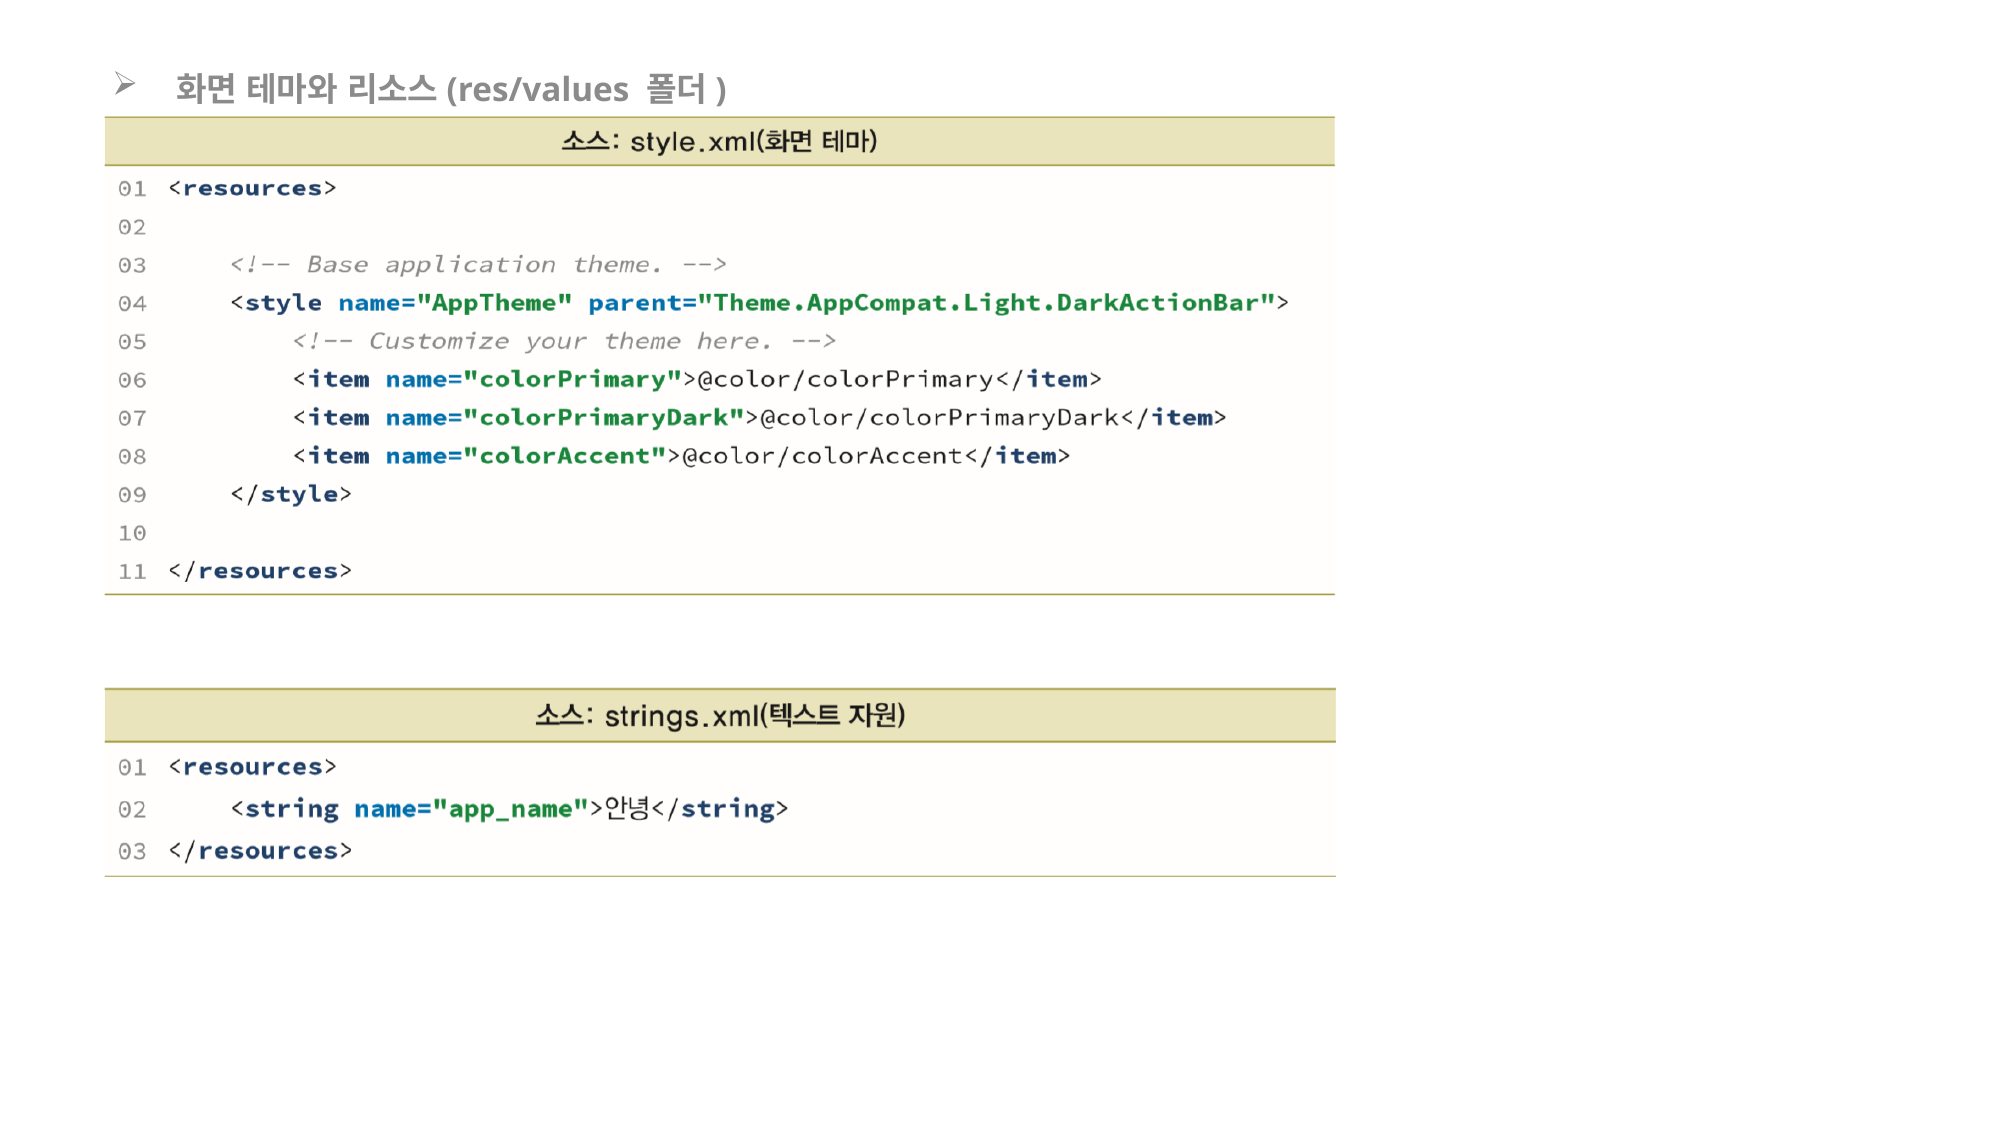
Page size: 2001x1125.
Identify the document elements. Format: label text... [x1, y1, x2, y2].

picture [104, 686, 1336, 877]
text_box 화면 테마와 리소스(res/values 폴더) [0, 40, 839, 115]
picture [104, 114, 1336, 596]
